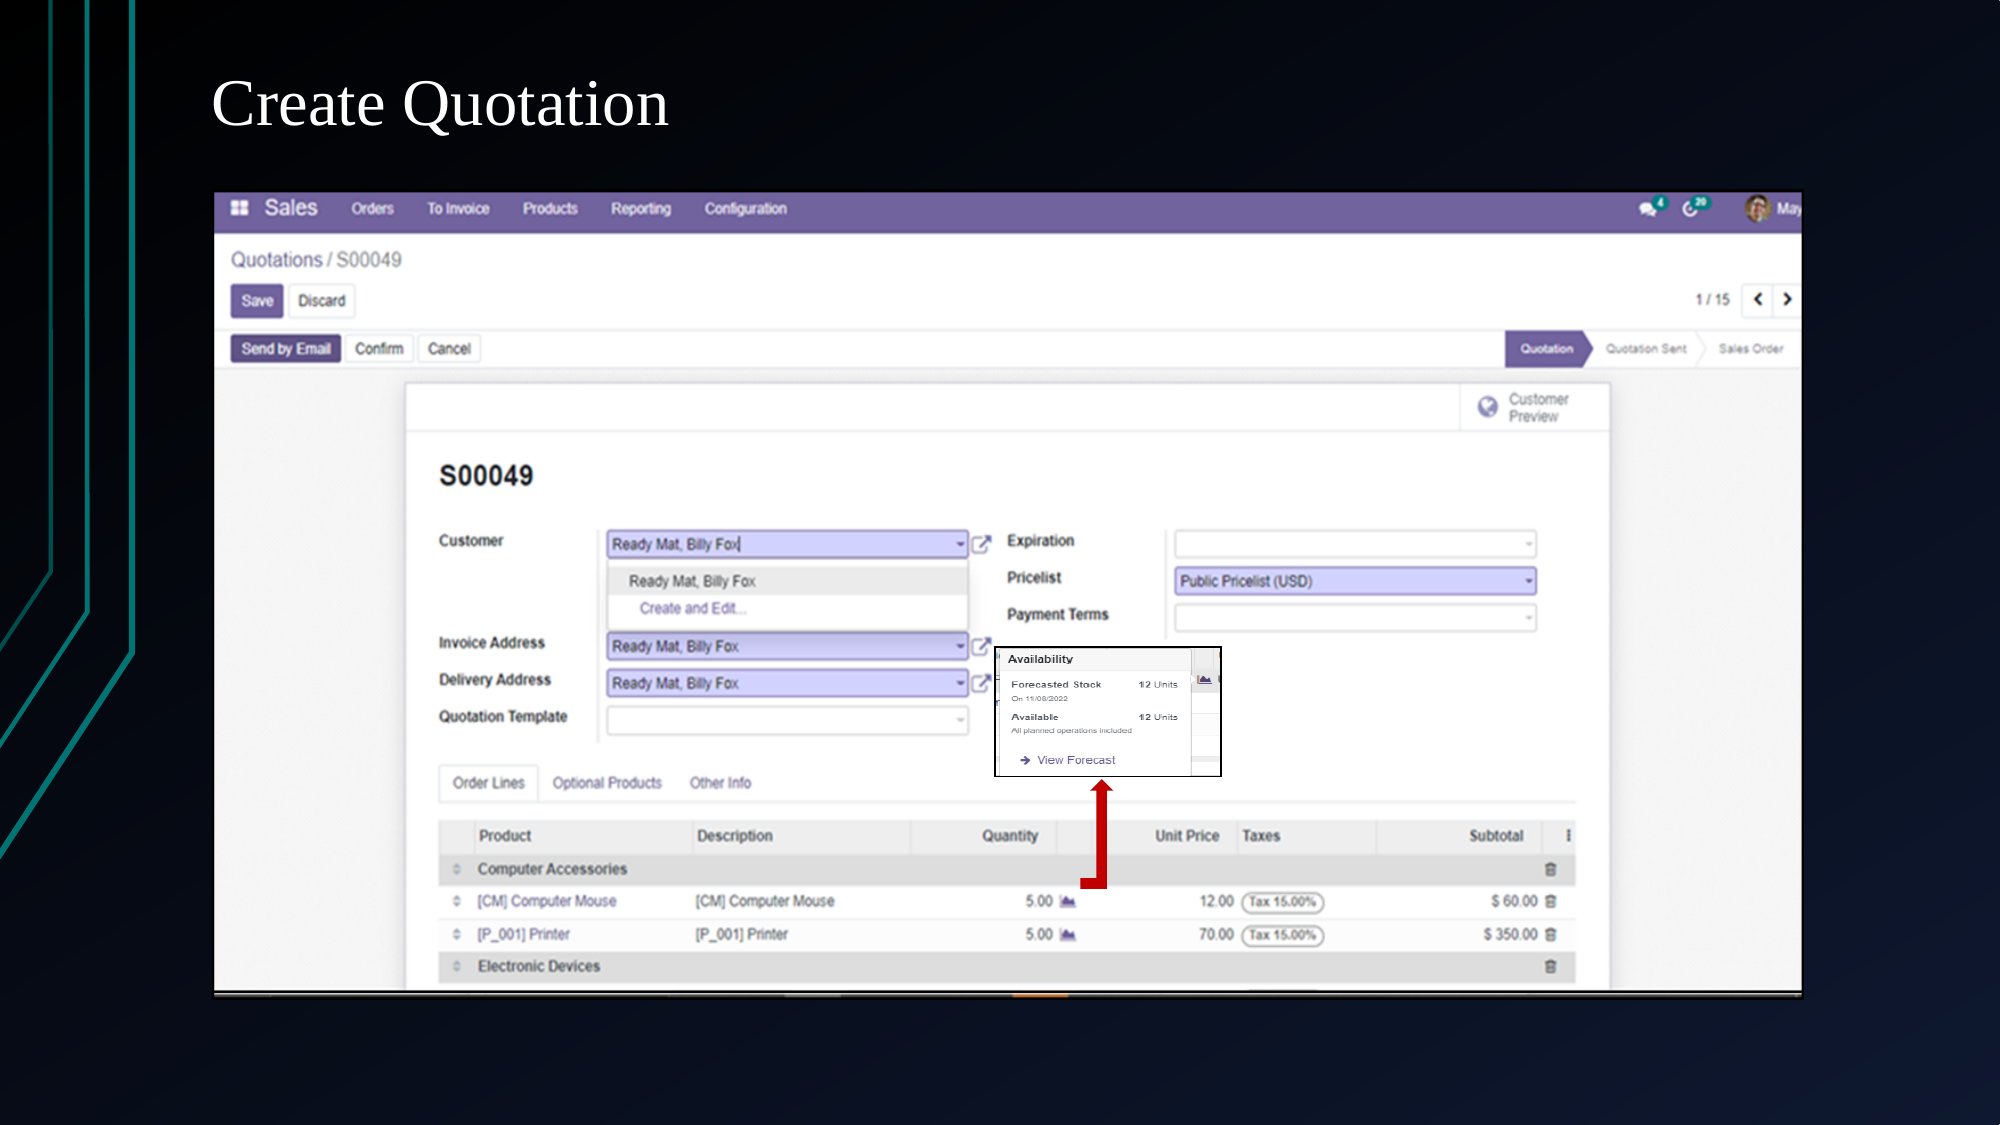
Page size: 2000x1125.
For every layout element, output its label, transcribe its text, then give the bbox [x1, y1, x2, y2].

title Create Quotation [191, 4, 1825, 150]
picture [212, 993, 1804, 1000]
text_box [212, 190, 1804, 993]
text_box [233, 150, 1900, 1039]
